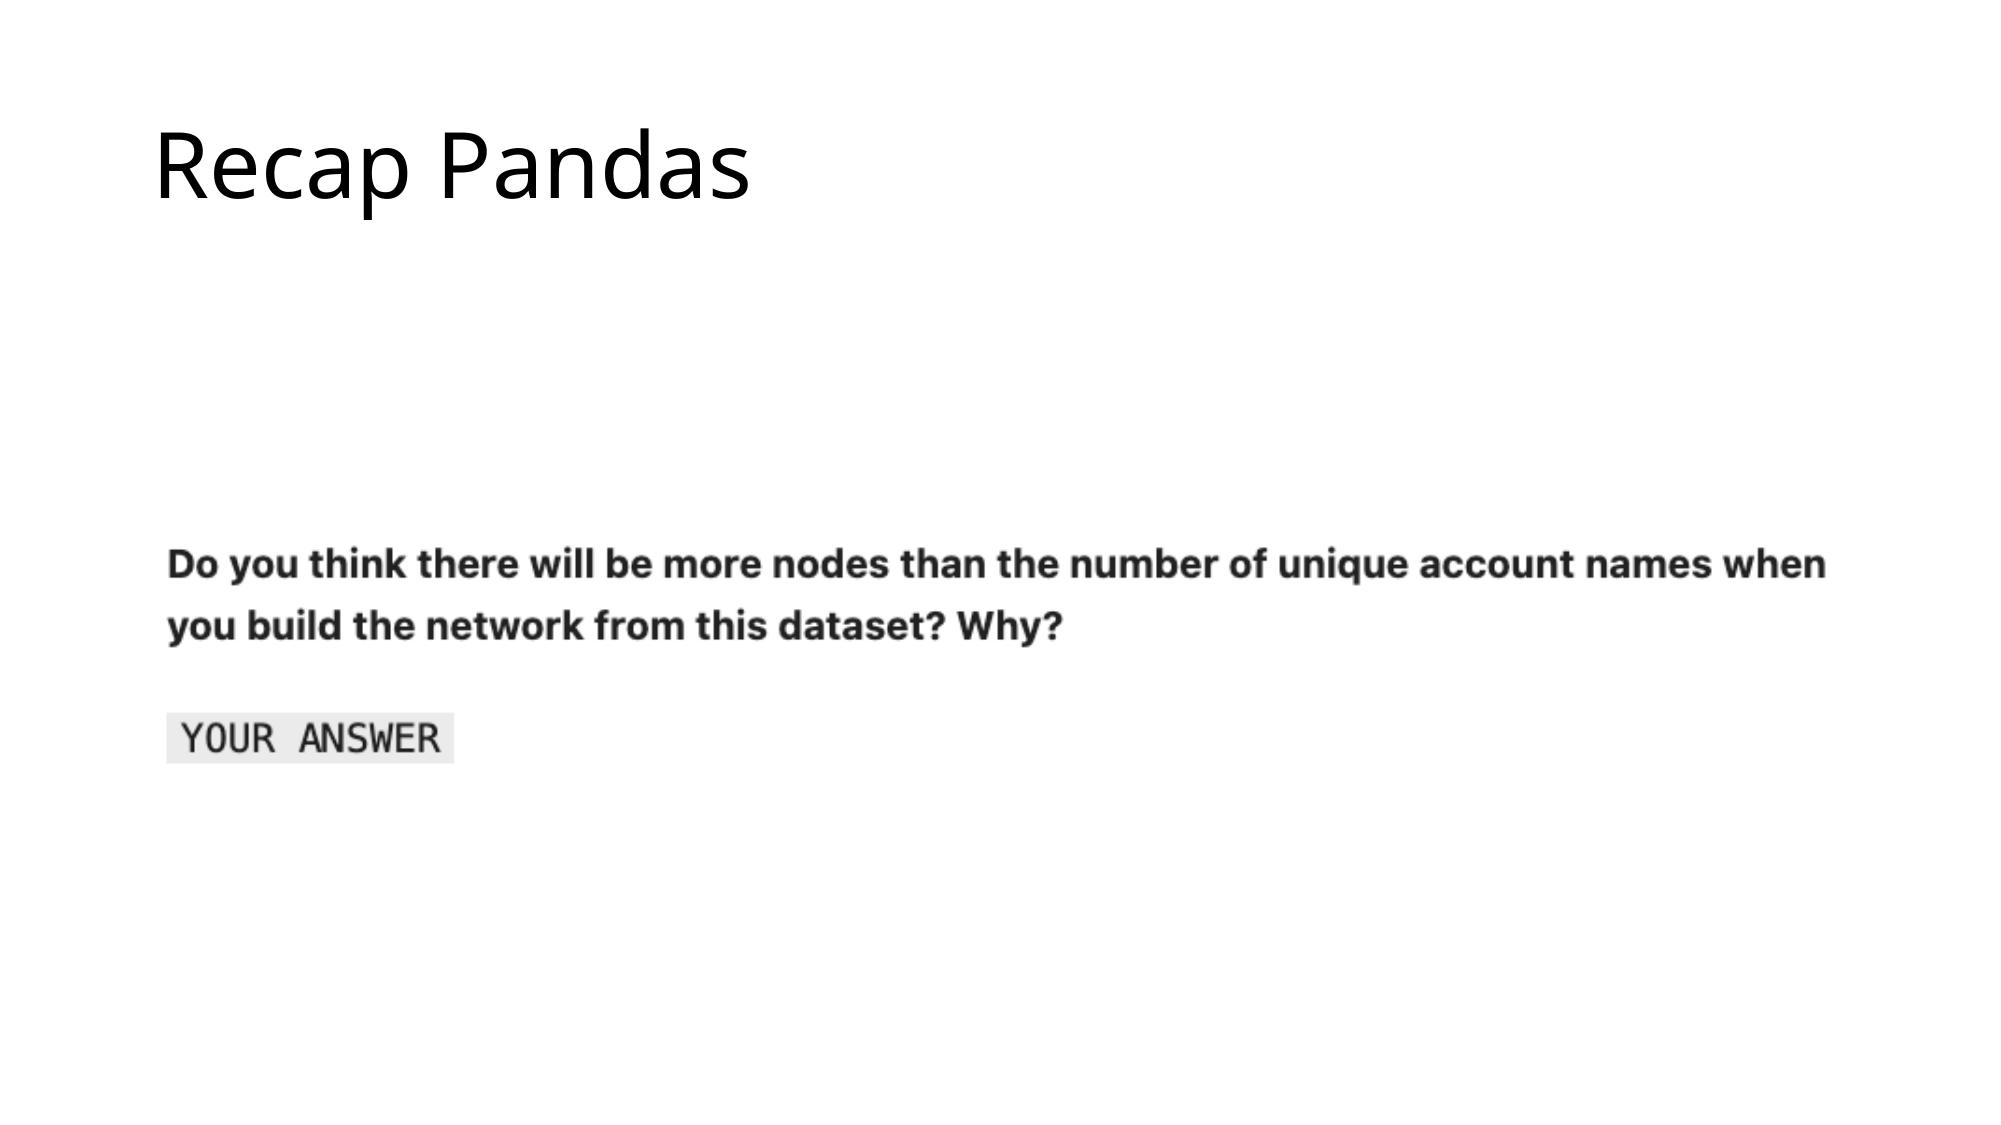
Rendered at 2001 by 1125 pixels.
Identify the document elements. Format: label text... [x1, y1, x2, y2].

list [137, 520, 1863, 792]
title Recap Pandas [137, 59, 1863, 278]
